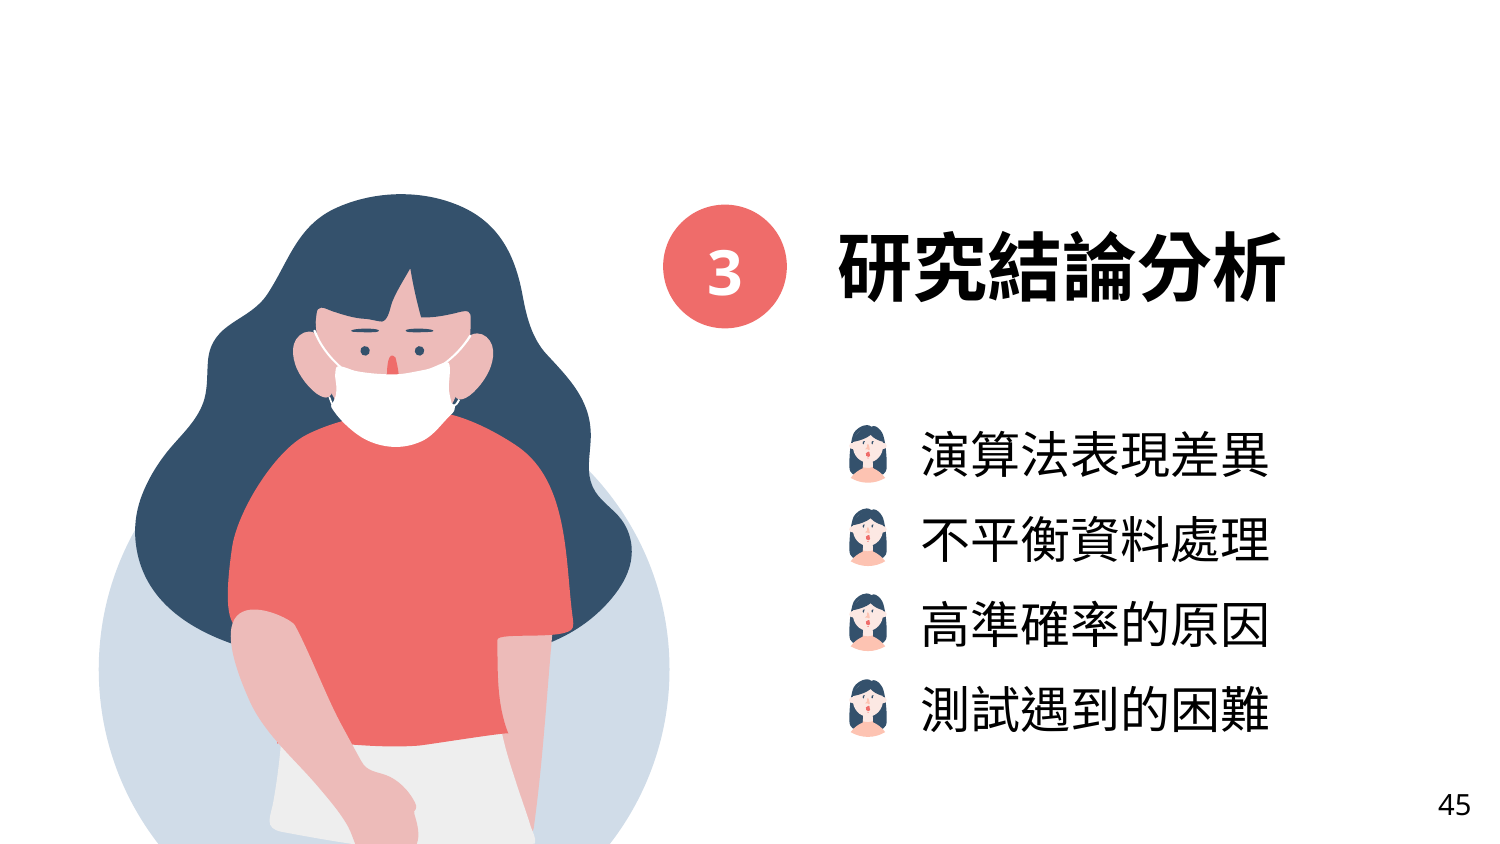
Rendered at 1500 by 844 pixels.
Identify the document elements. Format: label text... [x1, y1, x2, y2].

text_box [830, 416, 1418, 750]
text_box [98, 193, 670, 844]
text_box 45 [1409, 779, 1500, 844]
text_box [662, 204, 1338, 329]
